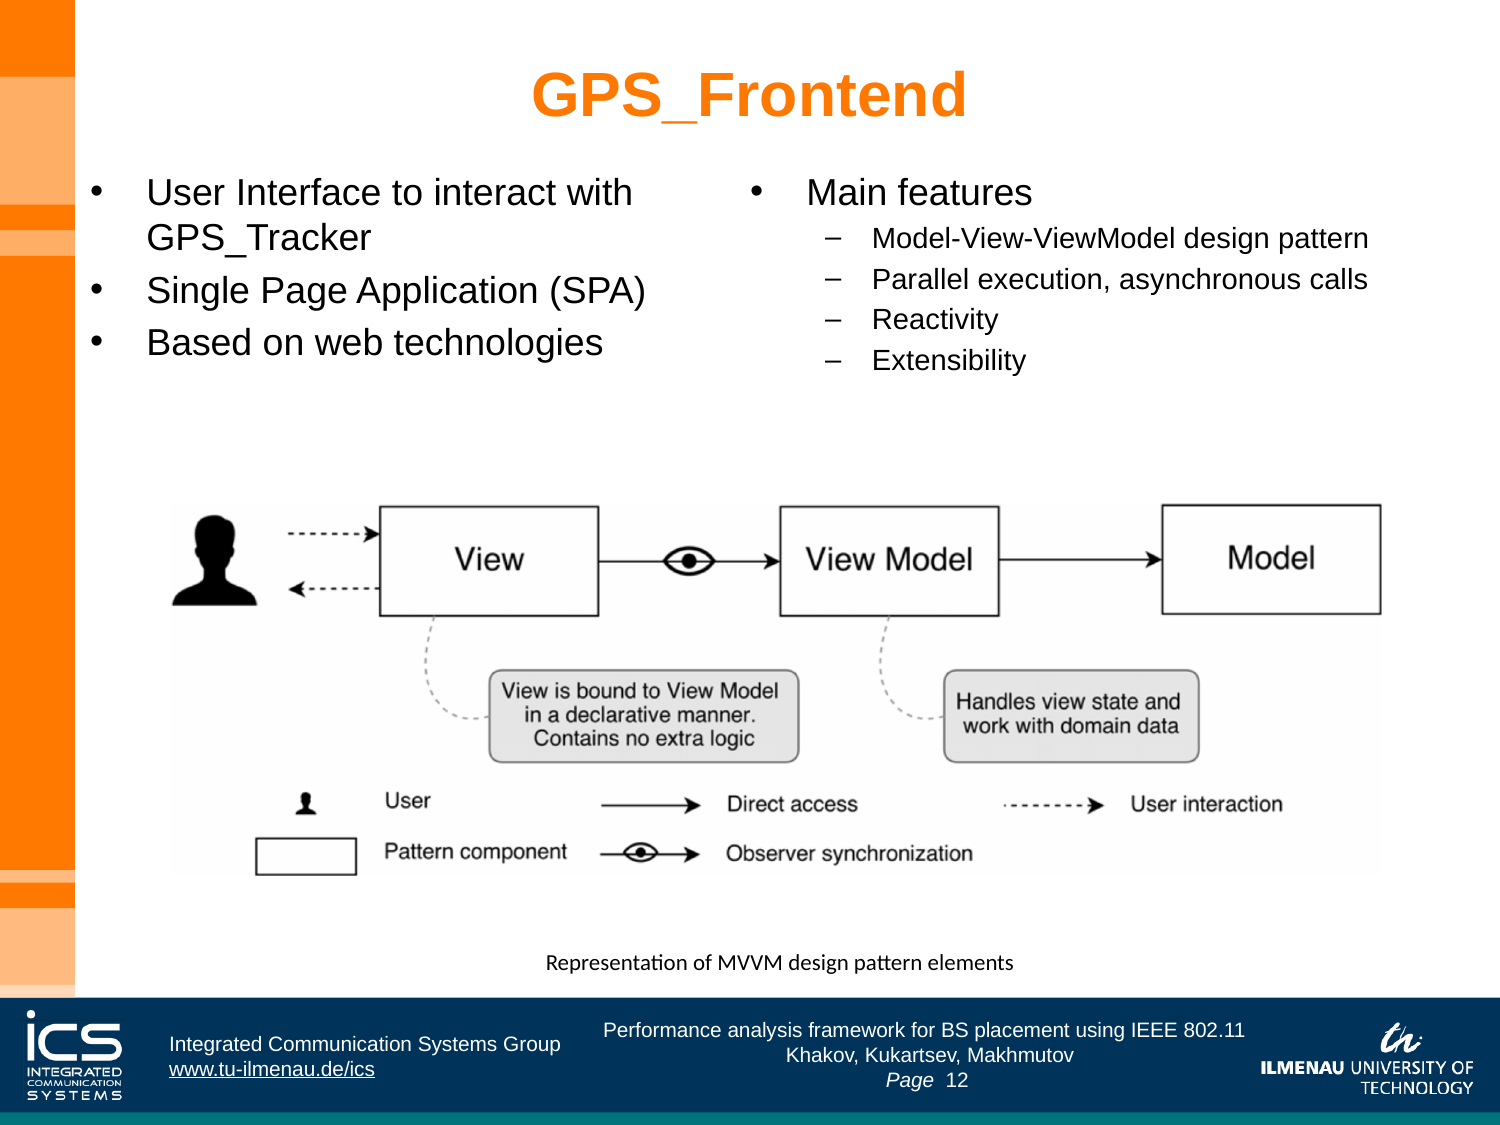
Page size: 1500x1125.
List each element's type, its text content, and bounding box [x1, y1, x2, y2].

picture [1261, 1022, 1474, 1094]
text_box Representation of MVVM design pattern elements [135, 940, 1425, 983]
picture [23, 1009, 124, 1102]
picture [170, 503, 1383, 877]
list User Interface to interact with GPS_Tracker Single Page Application (SPA) Based on web technologies Main features Model-View-ViewModel design pattern Parallel execution, asynchronous calls Reactivity Extensibility [75, 160, 1425, 575]
title GPS_Frontend [75, 45, 1425, 138]
